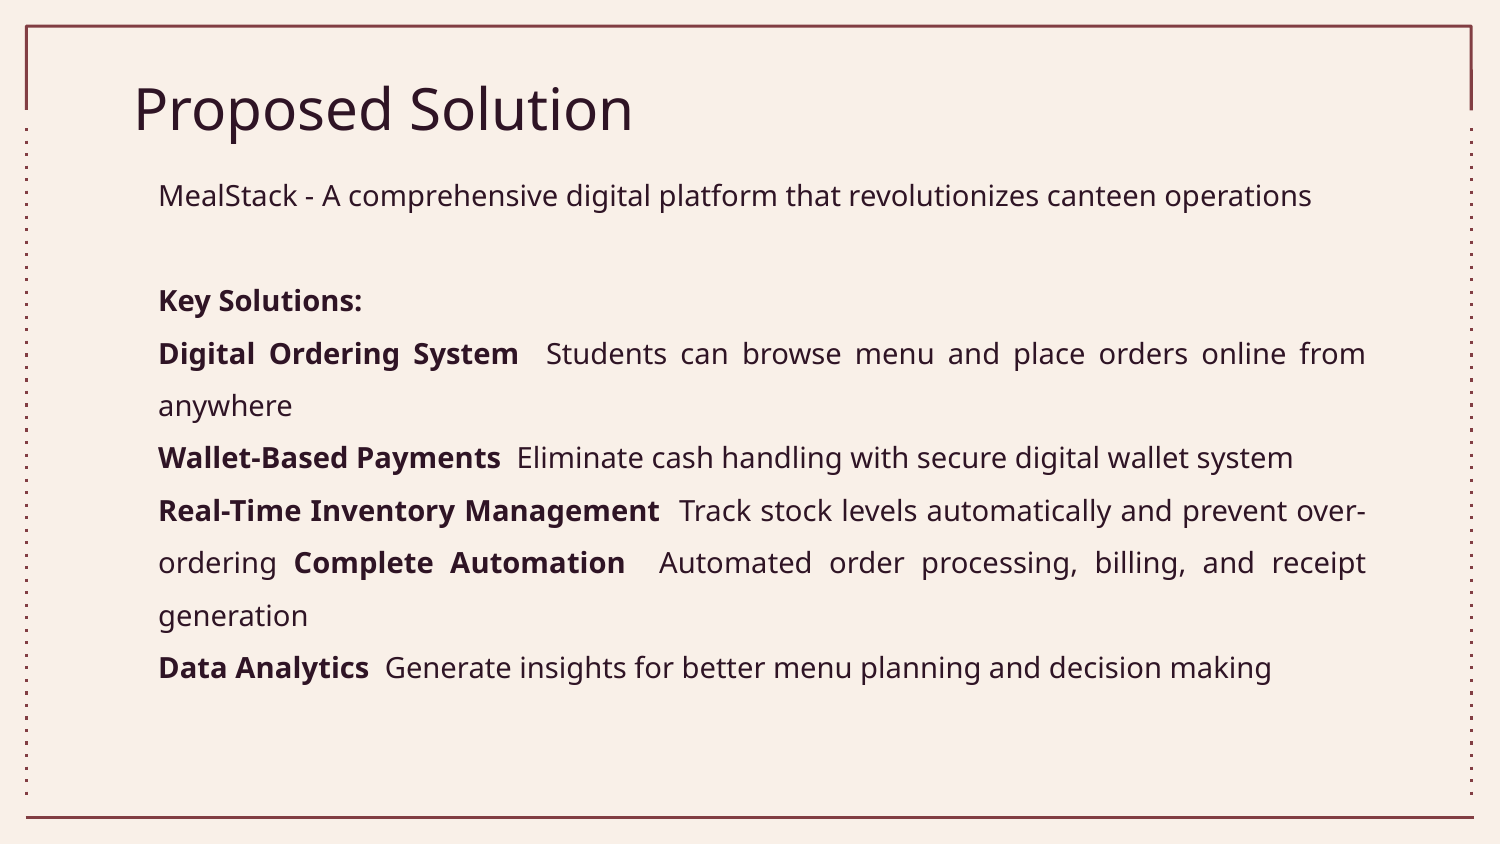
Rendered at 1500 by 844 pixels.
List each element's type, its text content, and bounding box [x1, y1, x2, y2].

title Proposed Solution [118, 56, 1382, 145]
list MealStack - A comprehensive digital platform that revolutionizes canteen operations Key Solutions: Digital Ordering System Students can browse menu and place orders online from anywhere Wallet-Based Payments Eliminate cash handling with secure digital wallet system Real-Time Inventory Management Track stock levels automatically and prevent over-ordering Complete Automation Automated order processing, billing, and receipt generation Data Analytics Generate insights for better menu planning and decision making [118, 145, 1382, 760]
